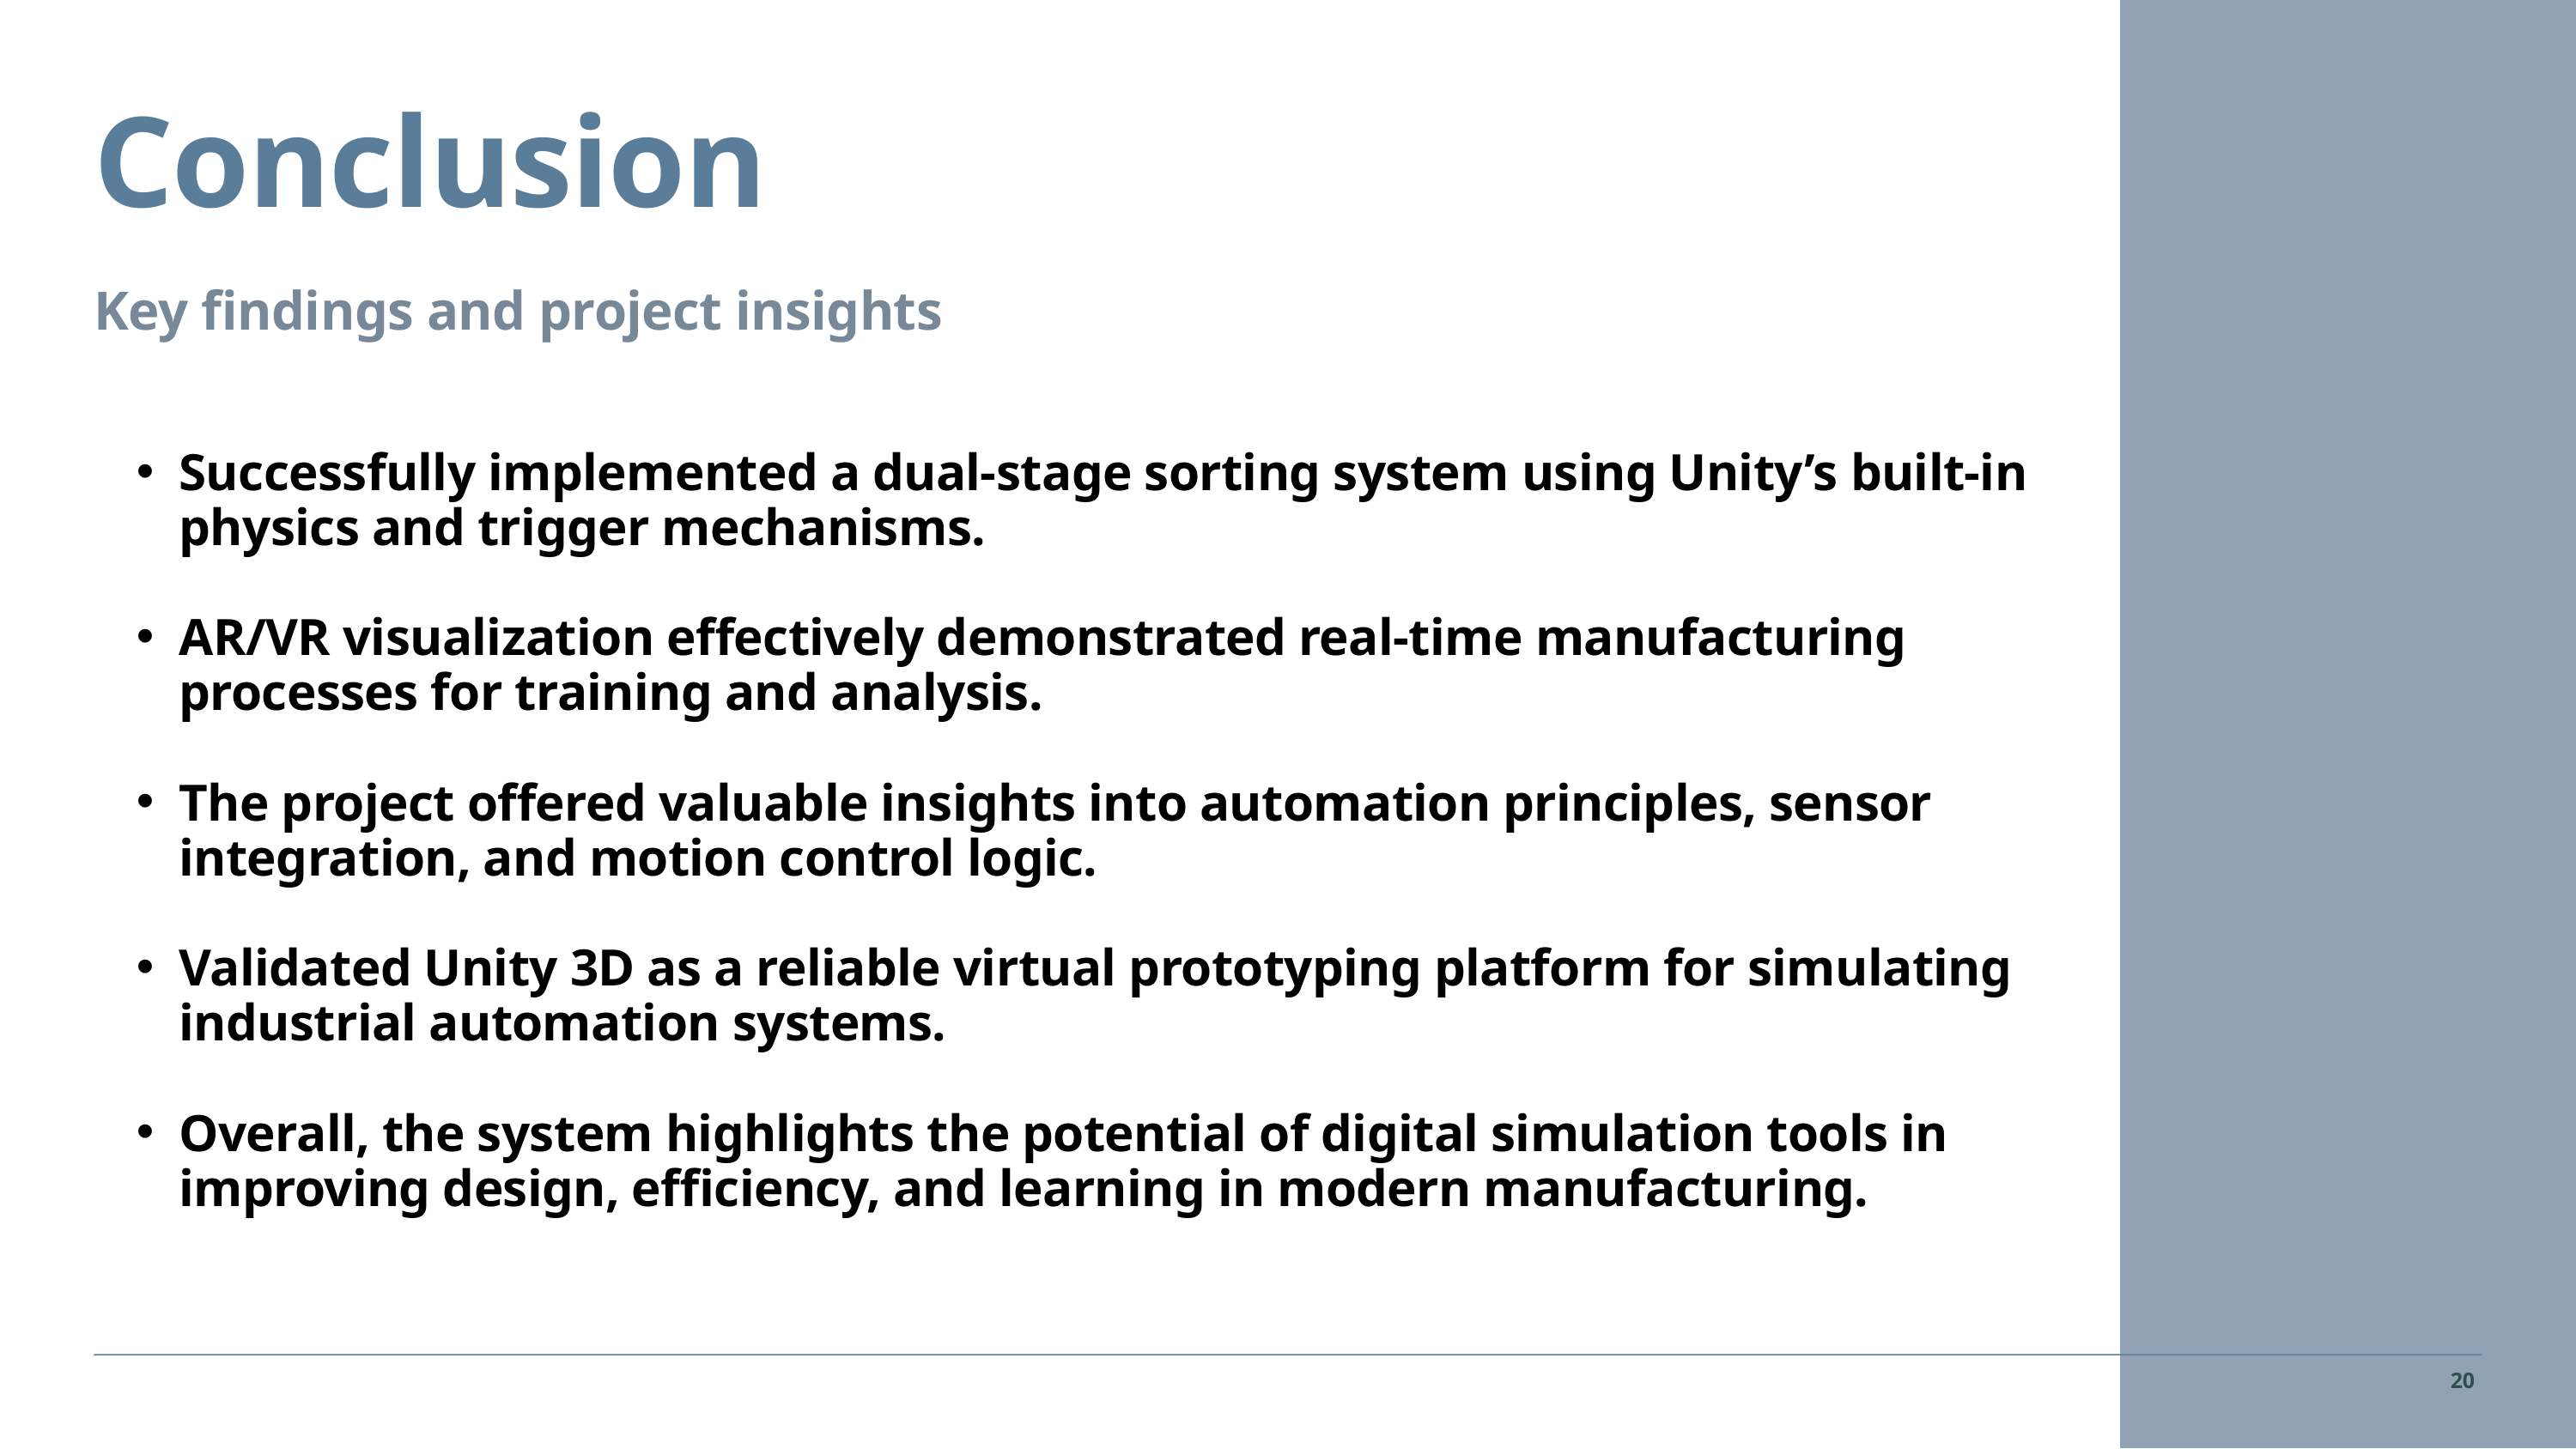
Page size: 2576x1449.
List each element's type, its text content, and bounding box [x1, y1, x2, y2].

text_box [2119, 0, 2576, 1449]
text_box Successfully implemented a dual-stage sorting system using Unity’s built-in physics and trigger mechanisms. AR/VR visualization effectively demonstrated real-time manufacturing processes for training and analysis. The project offered valuable insights into automation principles, sensor integration, and motion control logic. Validated Unity 3D as a reliable virtual prototyping platform for simulating industrial automation systems. Overall, the system highlights the potential of digital simulation tools in improving design, efficiency, and learning in modern manufacturing. [94, 445, 2063, 1216]
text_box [94, 95, 1874, 347]
